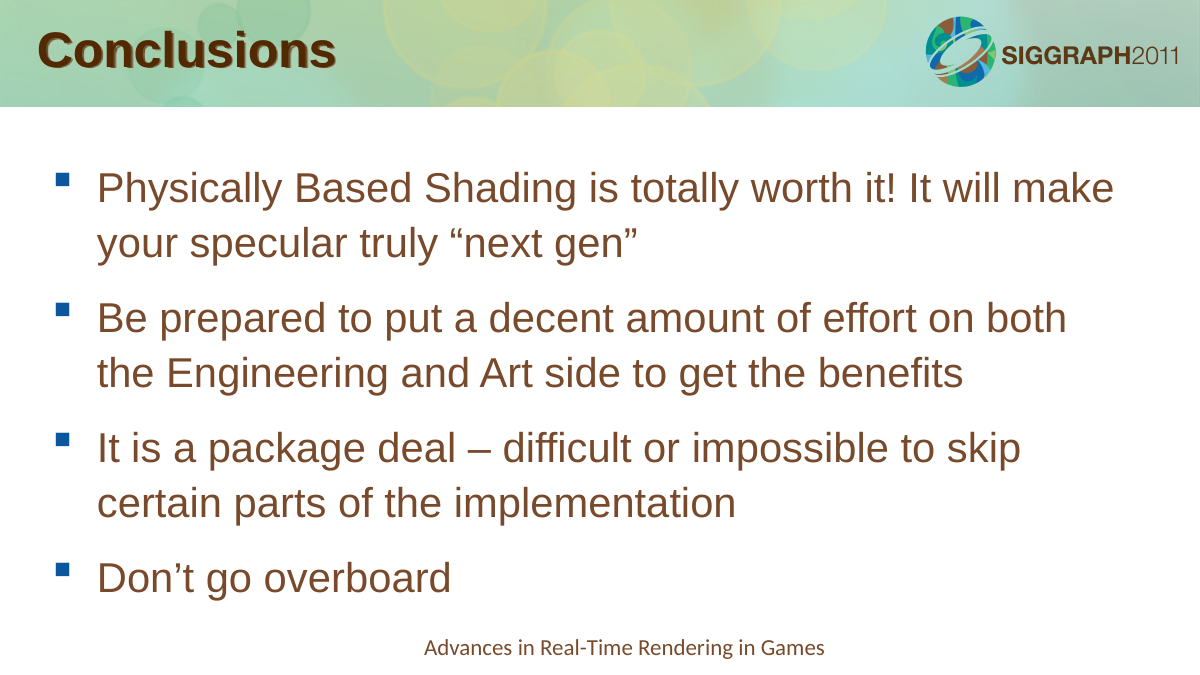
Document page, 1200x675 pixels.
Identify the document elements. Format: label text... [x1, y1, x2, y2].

picture [0, 0, 1200, 107]
title Conclusions [24, 0, 1128, 96]
list Physically Based Shading is totally worth it! It will make your specular truly “next gen” Be prepared to put a decent amount of effort on both the Engineering and Art side to get the benefits It is a package deal – difficult or impossible to skip certain parts of the implementation Don’t go overboard [39, 149, 1145, 653]
